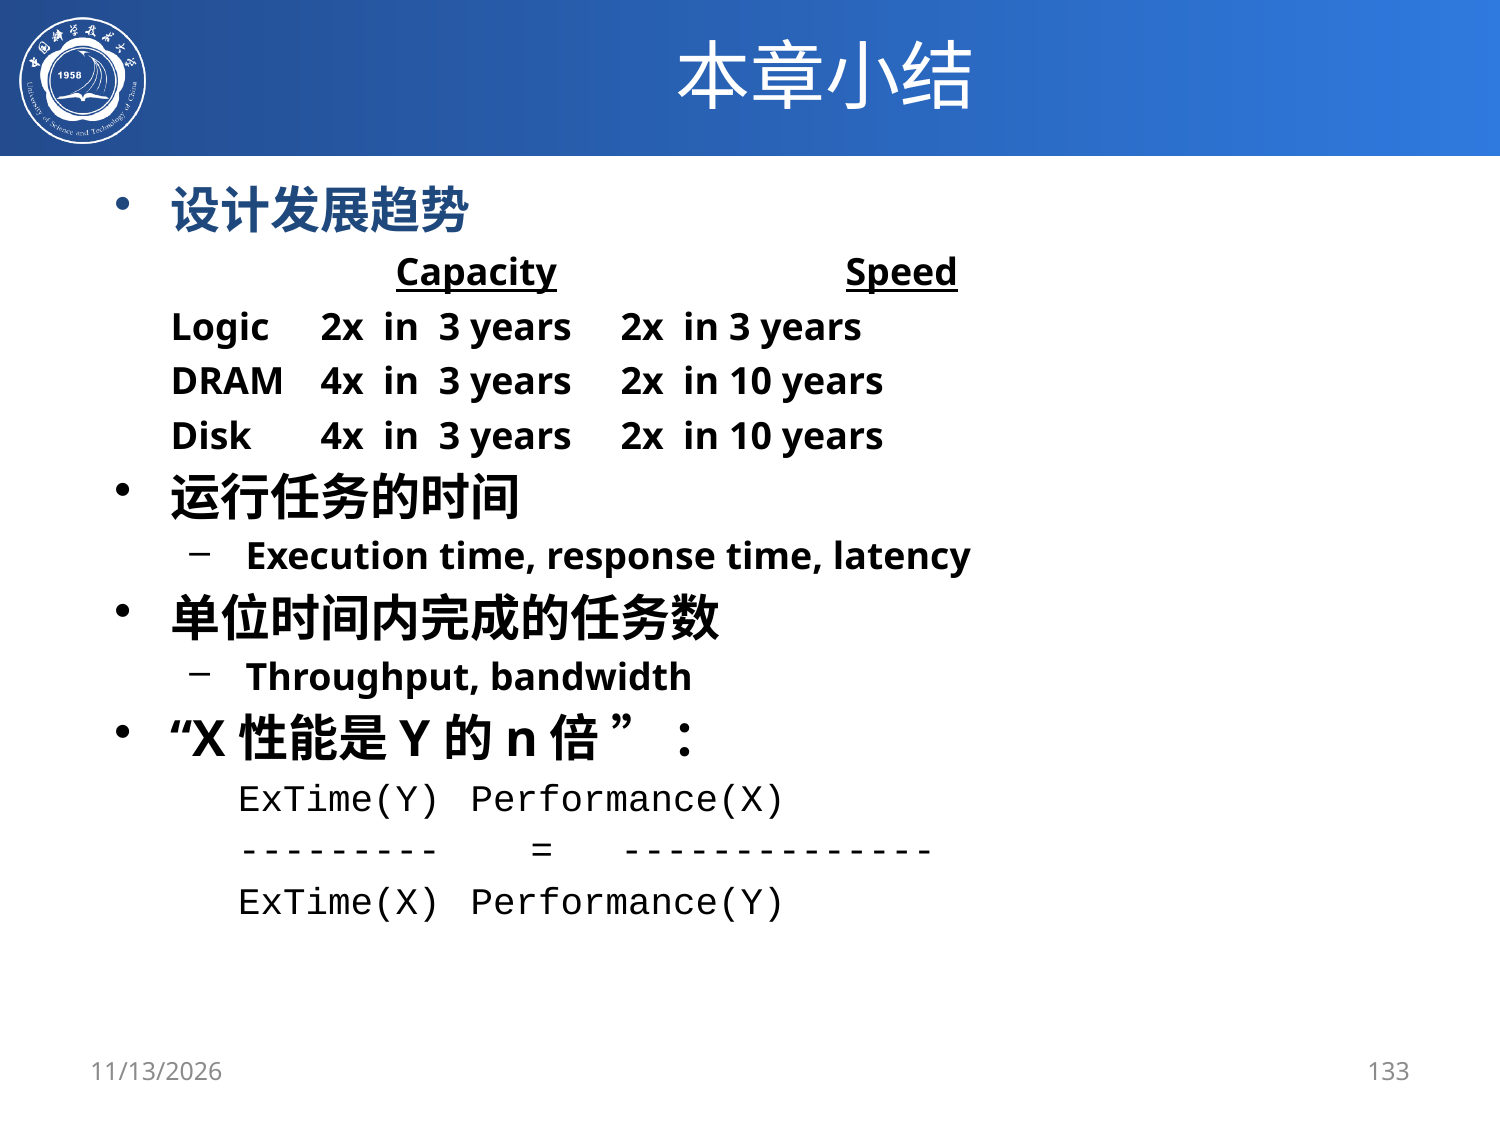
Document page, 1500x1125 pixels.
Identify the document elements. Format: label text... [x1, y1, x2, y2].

title 本章小结 [150, 0, 1500, 148]
slide_number 133 [1074, 1042, 1425, 1103]
picture [19, 17, 146, 144]
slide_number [75, 1042, 425, 1103]
text_box 设计发展趋势 Capacity Speed Logic 2x in 3 years 2x in 3 years DRAM 4x in 3 years 2x in 10 years Disk 4x in 3 years 2x in 10 years 运行任务的时间 Execution time, response time, latency 单位时间内完成的任务数 Throughput, bandwidth “X性能是Y的n倍 ” ： ExTime(Y) Performance(X) --------- = -------------- ExTime(X) Performance(Y) [103, 182, 1395, 979]
